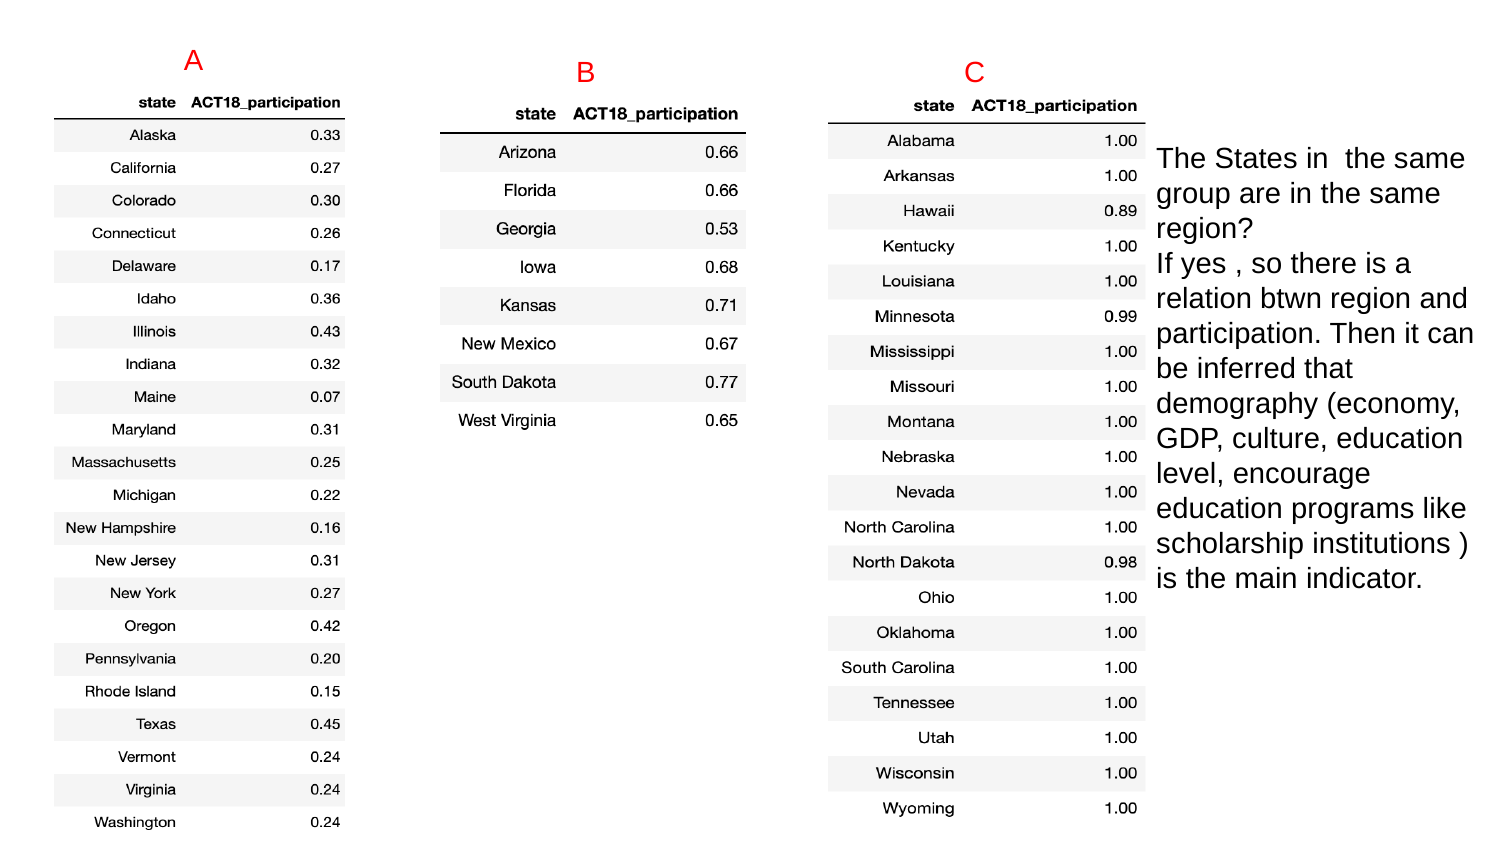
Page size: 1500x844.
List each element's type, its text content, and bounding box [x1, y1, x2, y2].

text_box The States in the same group are in the same region? If yes , so there is a relation btwn region and participation. Then it can be inferred that demography (economy, GDP, culture, education level, encourage education programs like scholarship institutions ) is the main indicator. [1155, 124, 1500, 712]
picture [440, 95, 763, 441]
text_box B [561, 38, 642, 85]
picture [54, 84, 345, 833]
text_box A [168, 26, 231, 73]
picture [828, 95, 1151, 822]
text_box C [949, 38, 1031, 85]
